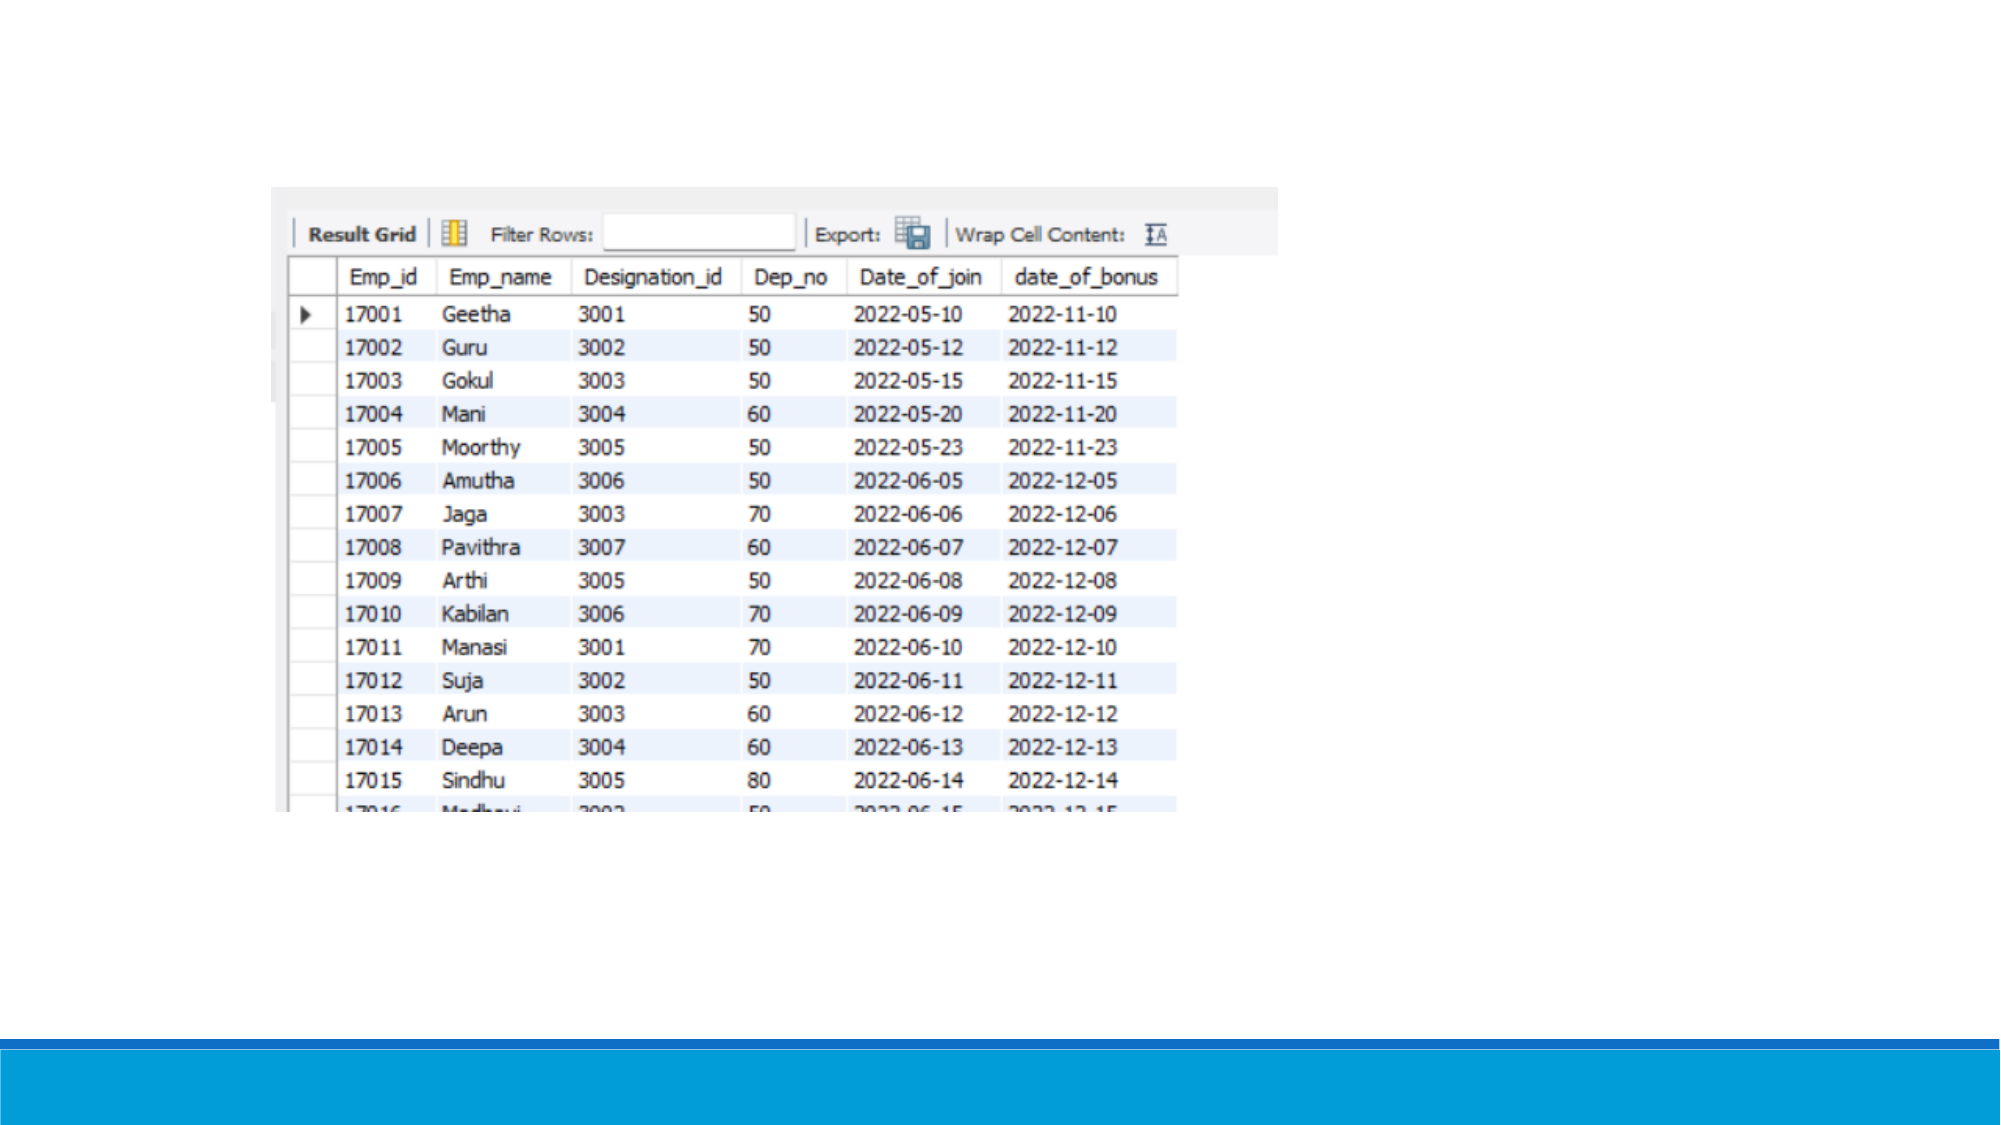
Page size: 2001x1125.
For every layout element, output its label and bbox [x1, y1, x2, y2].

picture [270, 187, 1278, 812]
